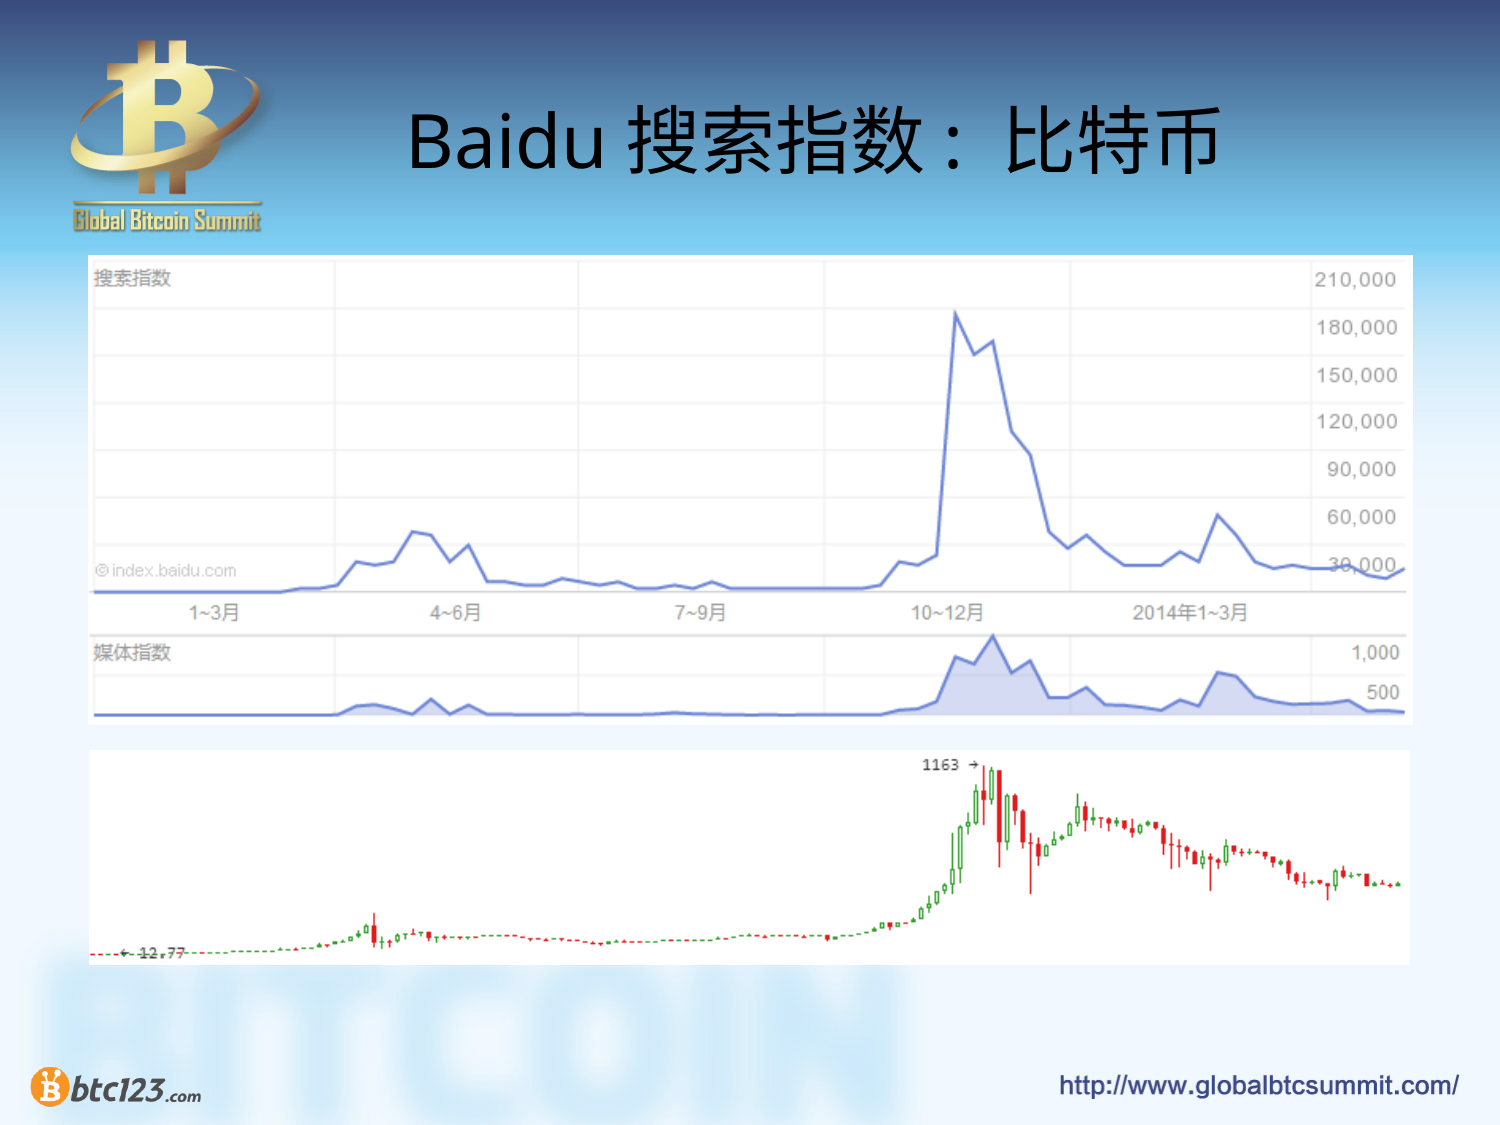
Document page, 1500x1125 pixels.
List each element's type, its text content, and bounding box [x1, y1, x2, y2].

title Baidu搜索指数: 比特币 [206, 45, 1425, 233]
picture [89, 749, 1411, 965]
picture [88, 255, 1413, 725]
picture [23, 1056, 207, 1118]
